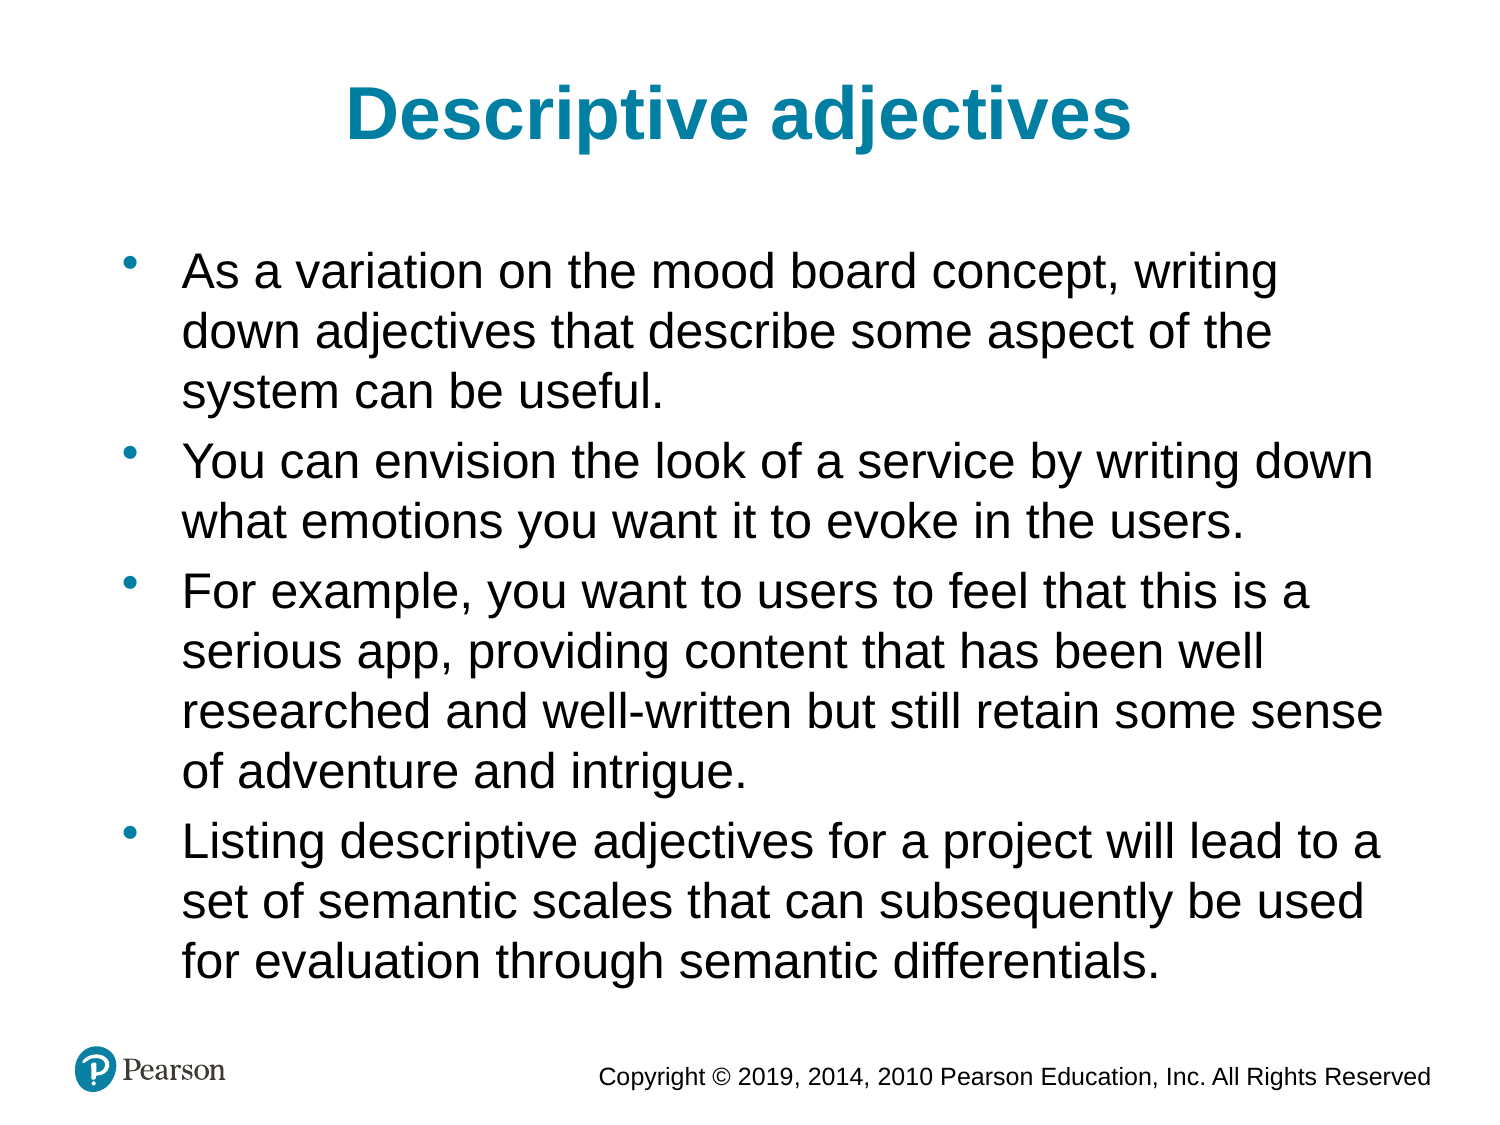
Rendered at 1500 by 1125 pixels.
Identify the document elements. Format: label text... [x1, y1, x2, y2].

title Descriptive adjectives [103, 65, 1397, 154]
list As a variation on the mood board concept, writing down adjectives that describe some aspect of the system can be useful. You can envision the look of a service by writing down what emotions you want it to evoke in the users. For example, you want to users to feel that this is a serious app, providing content that has been well researched and well-written but still retain some sense of adventure and intrigue. Listing descriptive adjectives for a project will lead to a set of semantic scales that can subsequently be used for evaluation through semantic differentials. [106, 230, 1401, 1005]
